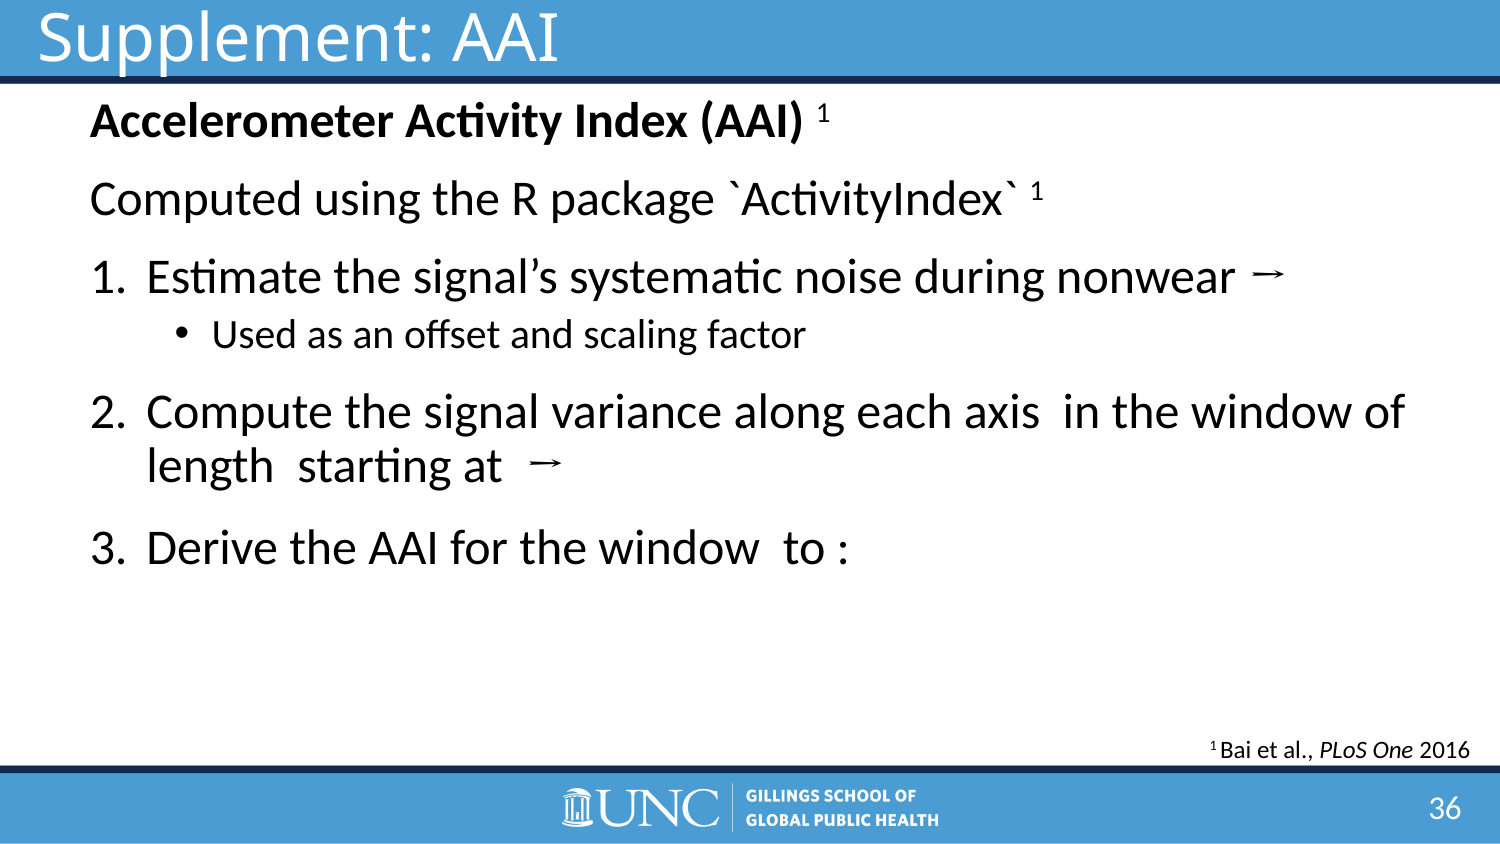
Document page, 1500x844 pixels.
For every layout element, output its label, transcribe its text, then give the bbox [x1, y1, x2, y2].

text_box 1 Bai et al., PLoS One 2016 [1209, 733, 1497, 764]
slide_number 36 [1139, 783, 1477, 829]
picture [562, 783, 938, 832]
list Supplement: AAI [22, 2, 1478, 78]
